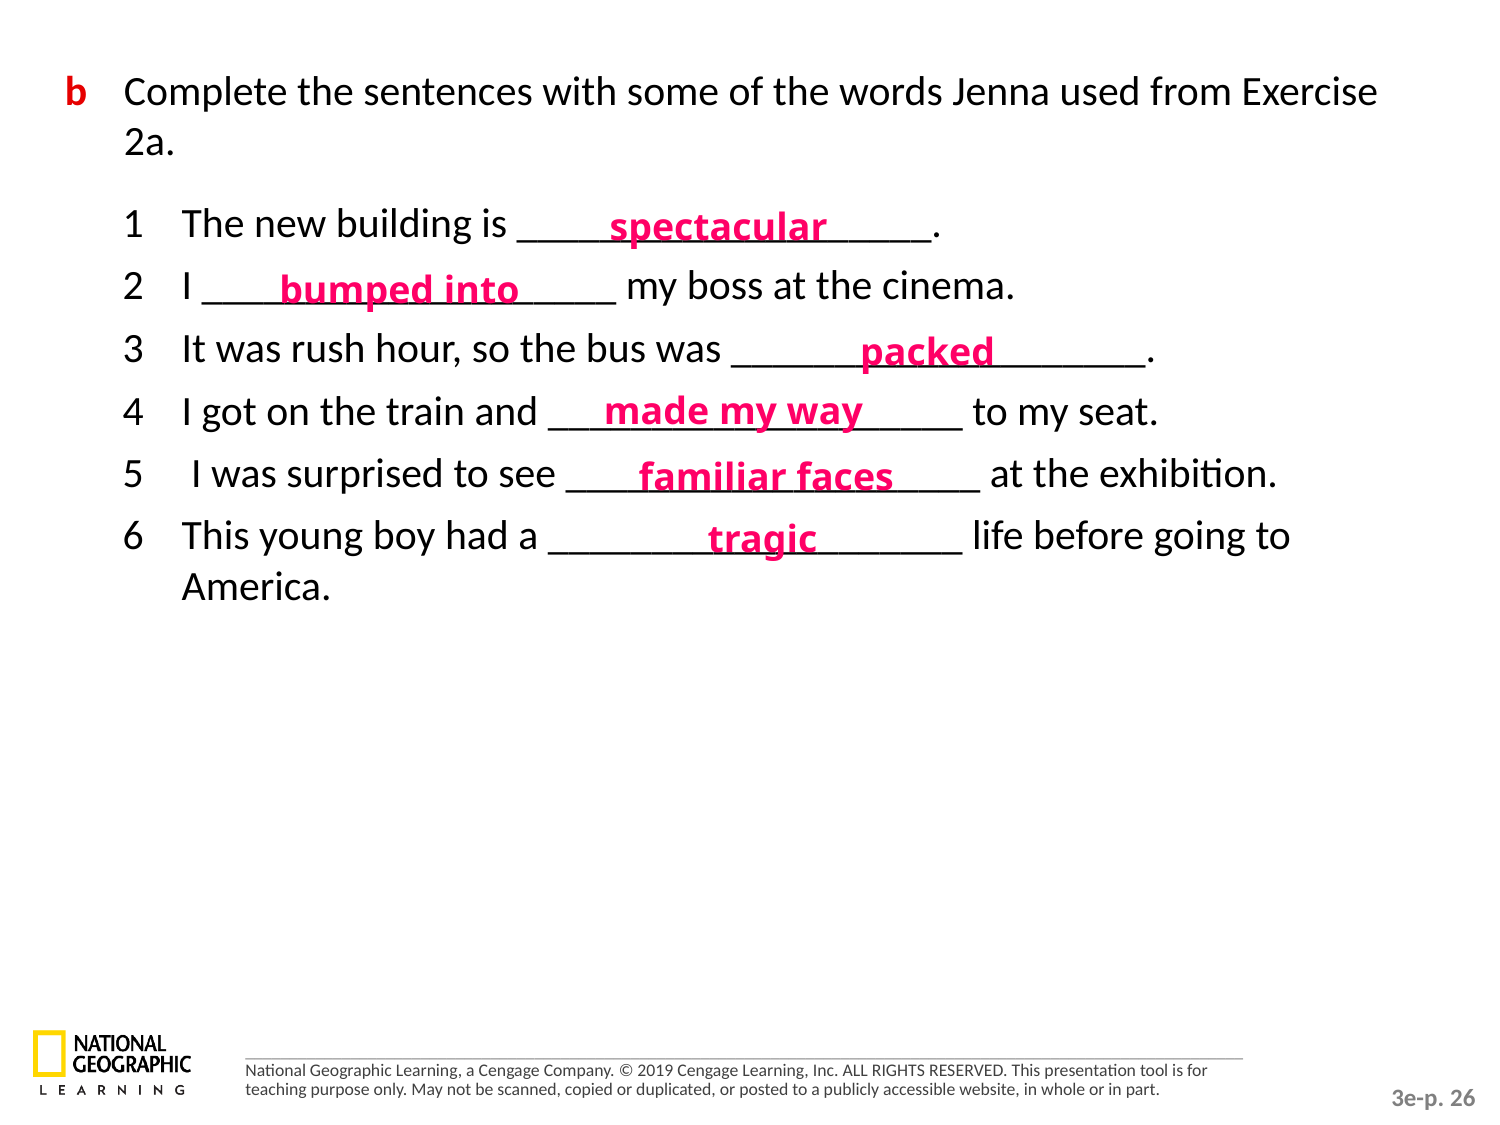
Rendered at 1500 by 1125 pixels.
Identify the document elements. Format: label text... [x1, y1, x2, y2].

picture [33, 1030, 191, 1095]
text_box spectacular [594, 195, 871, 256]
text_box tragic [692, 507, 848, 567]
text_box 1 The new building is ____________________. 2 I ____________________ my boss at the cinema. 3 It was rush hour, so the bus was ____________________. 4 I got on the train and ____________________ to my seat. 5 I was surprised to see ____________________ at the exhibition. 6 This young boy had a ____________________ life before going to America. [107, 188, 1443, 616]
text_box packed [845, 320, 1049, 381]
text_box made my way [589, 379, 916, 440]
text_box familiar faces [624, 445, 937, 506]
text_box bumped into [264, 258, 552, 318]
text_box b Complete the sentences with some of the words Jenna used from Exercise 2a. [50, 56, 1443, 172]
text_box 3e-p. 26 [1322, 1073, 1491, 1119]
